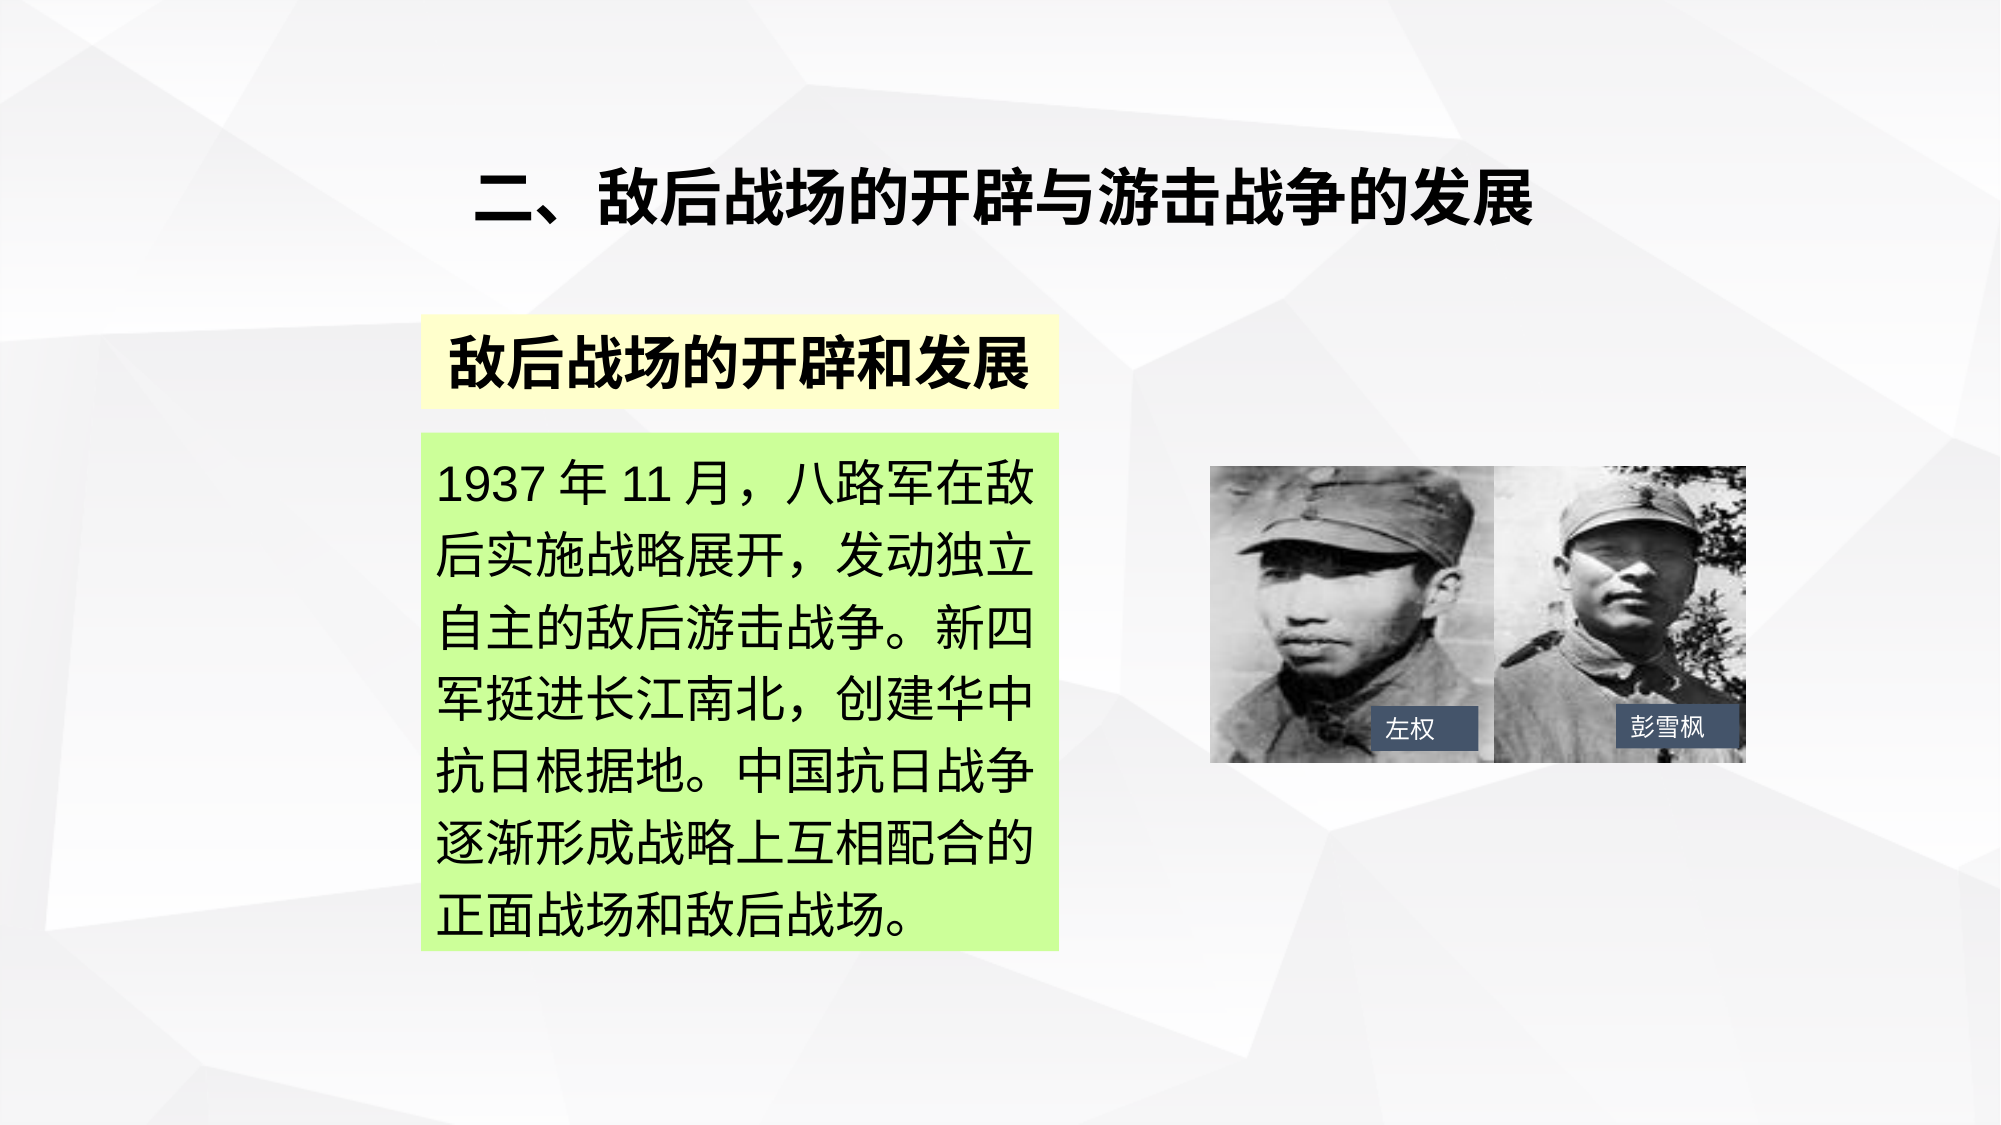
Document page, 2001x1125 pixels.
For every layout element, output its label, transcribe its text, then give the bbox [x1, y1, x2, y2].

text_box 二、敌后战场的开辟与游击战争的发展 [303, 136, 1705, 256]
text_box 敌后战场的开辟和发展 [421, 314, 1060, 409]
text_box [1210, 466, 1746, 763]
text_box 1937年11月，八路军在敌后实施战略展开，发动独立自主的敌后游击战争。新四军挺进长江南北，创建华中抗日根据地。中国抗日战争逐渐形成战略上互相配合的正面战场和敌后战场。 [421, 432, 1059, 952]
picture [0, 0, 2001, 1125]
